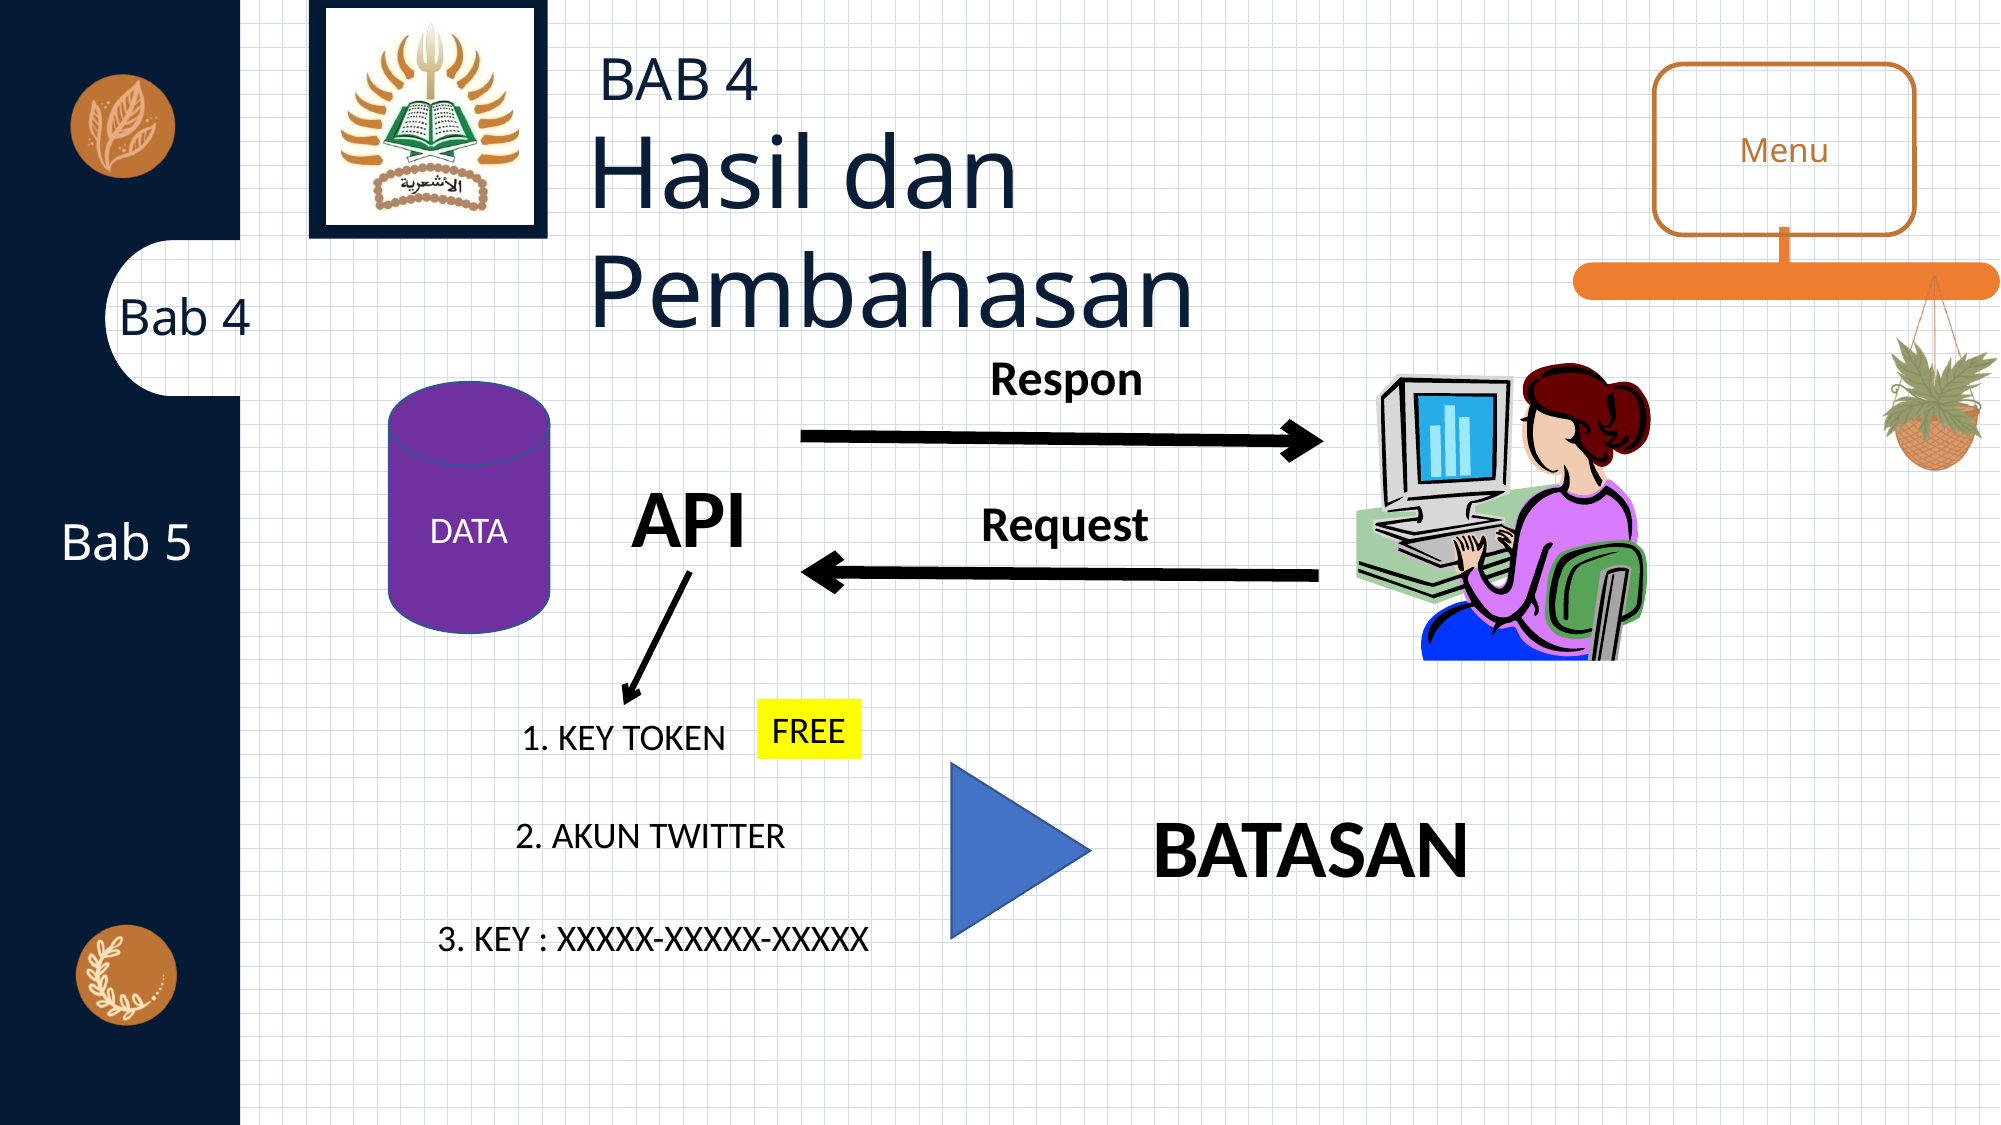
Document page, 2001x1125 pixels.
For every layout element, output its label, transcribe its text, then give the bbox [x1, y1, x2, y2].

text_box Menu [1656, 121, 1913, 177]
text_box API [616, 456, 764, 572]
text_box BAB 4 [583, 34, 822, 100]
text_box [0, 0, 242, 1125]
text_box [308, 0, 549, 240]
text_box [950, 761, 1093, 940]
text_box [590, 606, 723, 673]
text_box Hasil dan Pembahasan [571, 100, 1348, 356]
text_box 1. KEY TOKEN [506, 705, 742, 765]
text_box Bab 4 [63, 277, 307, 353]
picture [1804, 248, 2000, 519]
text_box Request [966, 483, 1165, 559]
text_box Respon [975, 337, 1159, 413]
text_box FREE [757, 699, 861, 759]
picture [67, 69, 180, 181]
text_box BATASAN [1137, 786, 1486, 902]
text_box [1653, 63, 1916, 236]
text_box 2. AKUN TWITTER [500, 804, 801, 864]
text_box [800, 436, 1324, 442]
text_box Bab 5 [7, 502, 246, 578]
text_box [800, 572, 1319, 576]
picture [340, 22, 520, 211]
text_box [1571, 261, 1804, 302]
text_box 3. KEY : XXXXX-XXXXX-XXXXX [422, 907, 885, 967]
text_box DATA [387, 380, 551, 635]
picture [67, 922, 180, 1028]
text_box [1778, 236, 1791, 269]
picture [1356, 362, 1651, 664]
